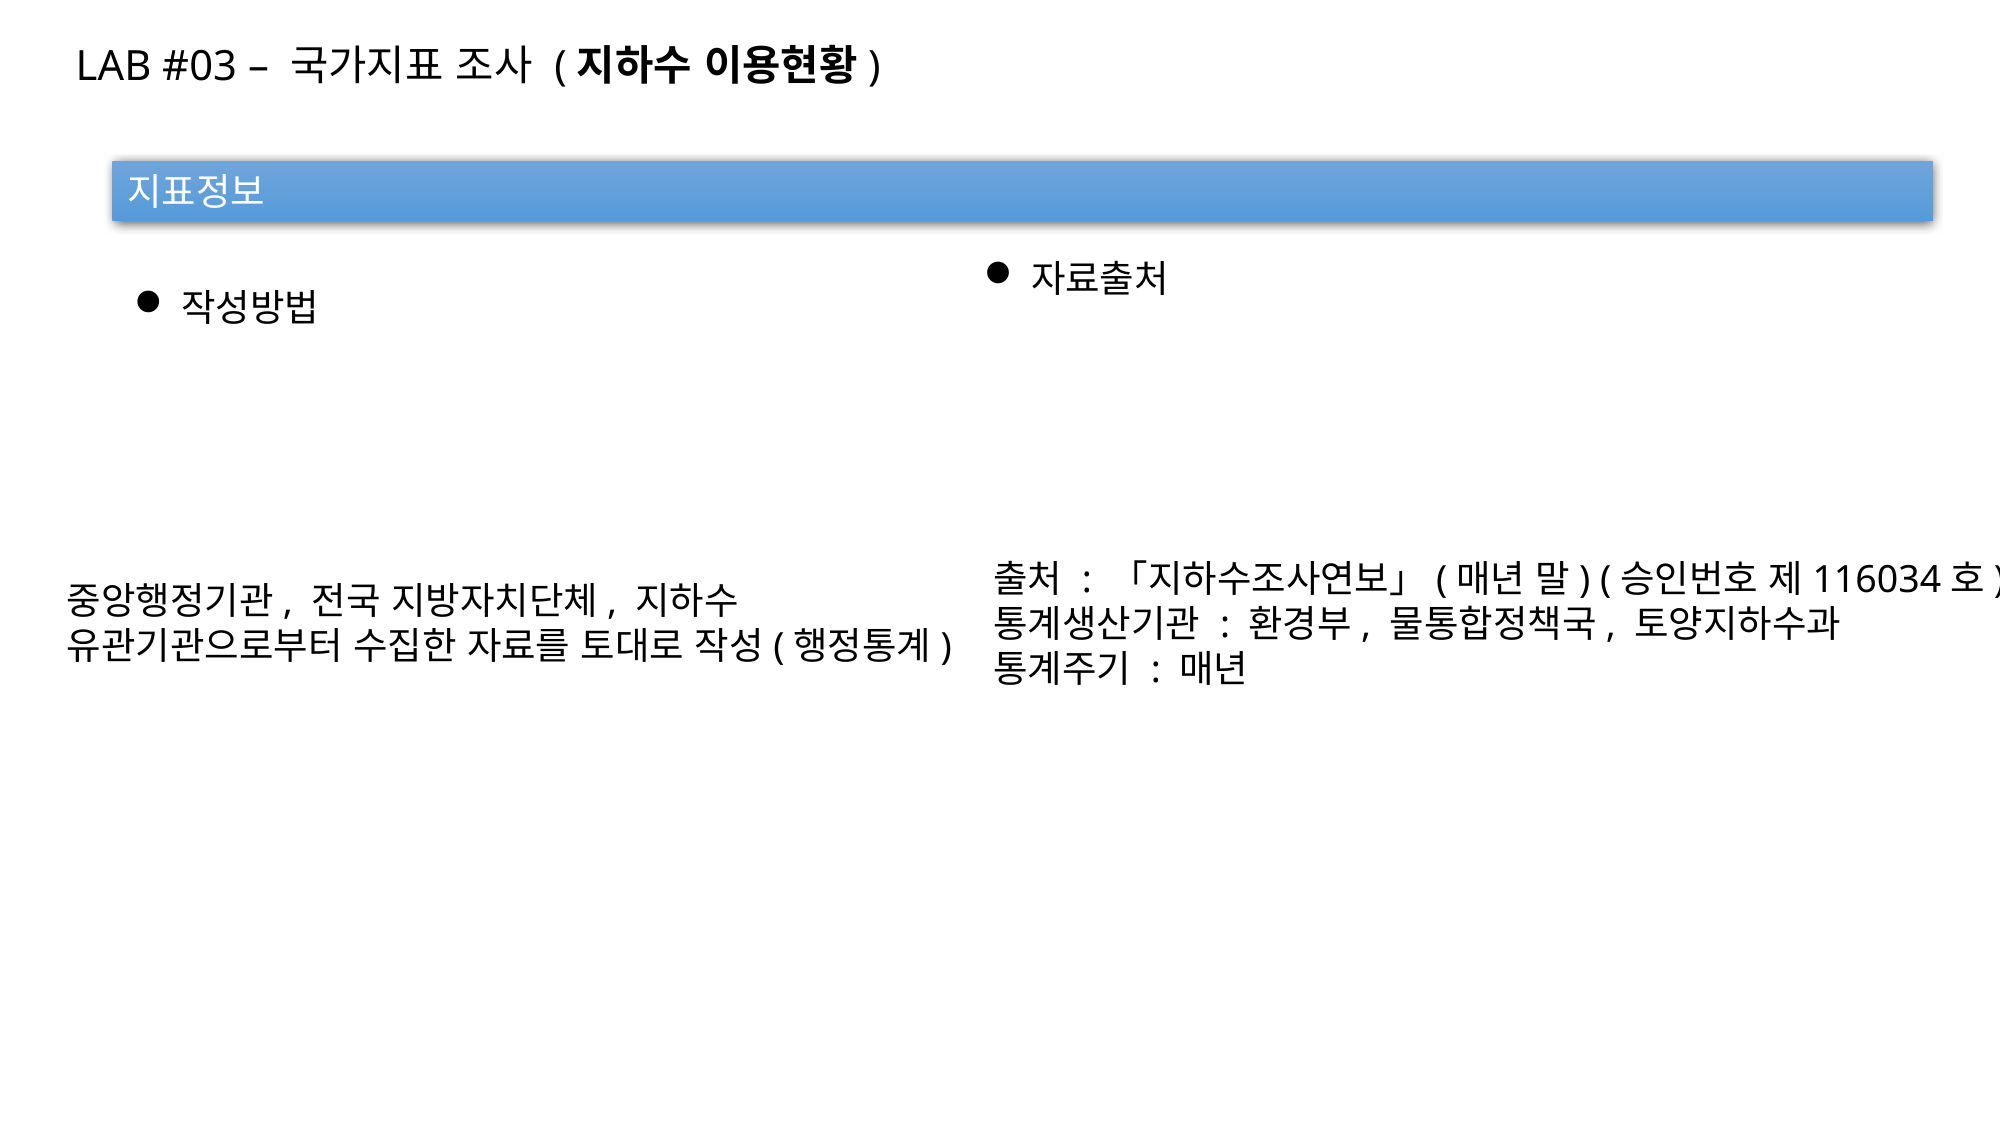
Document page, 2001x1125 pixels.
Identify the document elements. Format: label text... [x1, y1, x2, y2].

text_box 지표정보 [112, 161, 1933, 221]
text_box 중앙행정기관, 전국 지방자치단체, 지하수 유관기관으로부터 수집한 자료를 토대로 작성(행정통계) [52, 569, 967, 675]
text_box 작성방법 [119, 276, 335, 337]
text_box 출처 : 「지하수조사연보」(매년 말) (승인번호 제116034호) 통계생산기관 : 환경부, 물통합정책국, 토양지하수과 통계주기 : 매년 [978, 547, 2000, 697]
text_box LAB #03 – 국가지표 조사 (지하수 이용현황) [60, 31, 1192, 96]
text_box 자료출처 [969, 248, 1184, 308]
